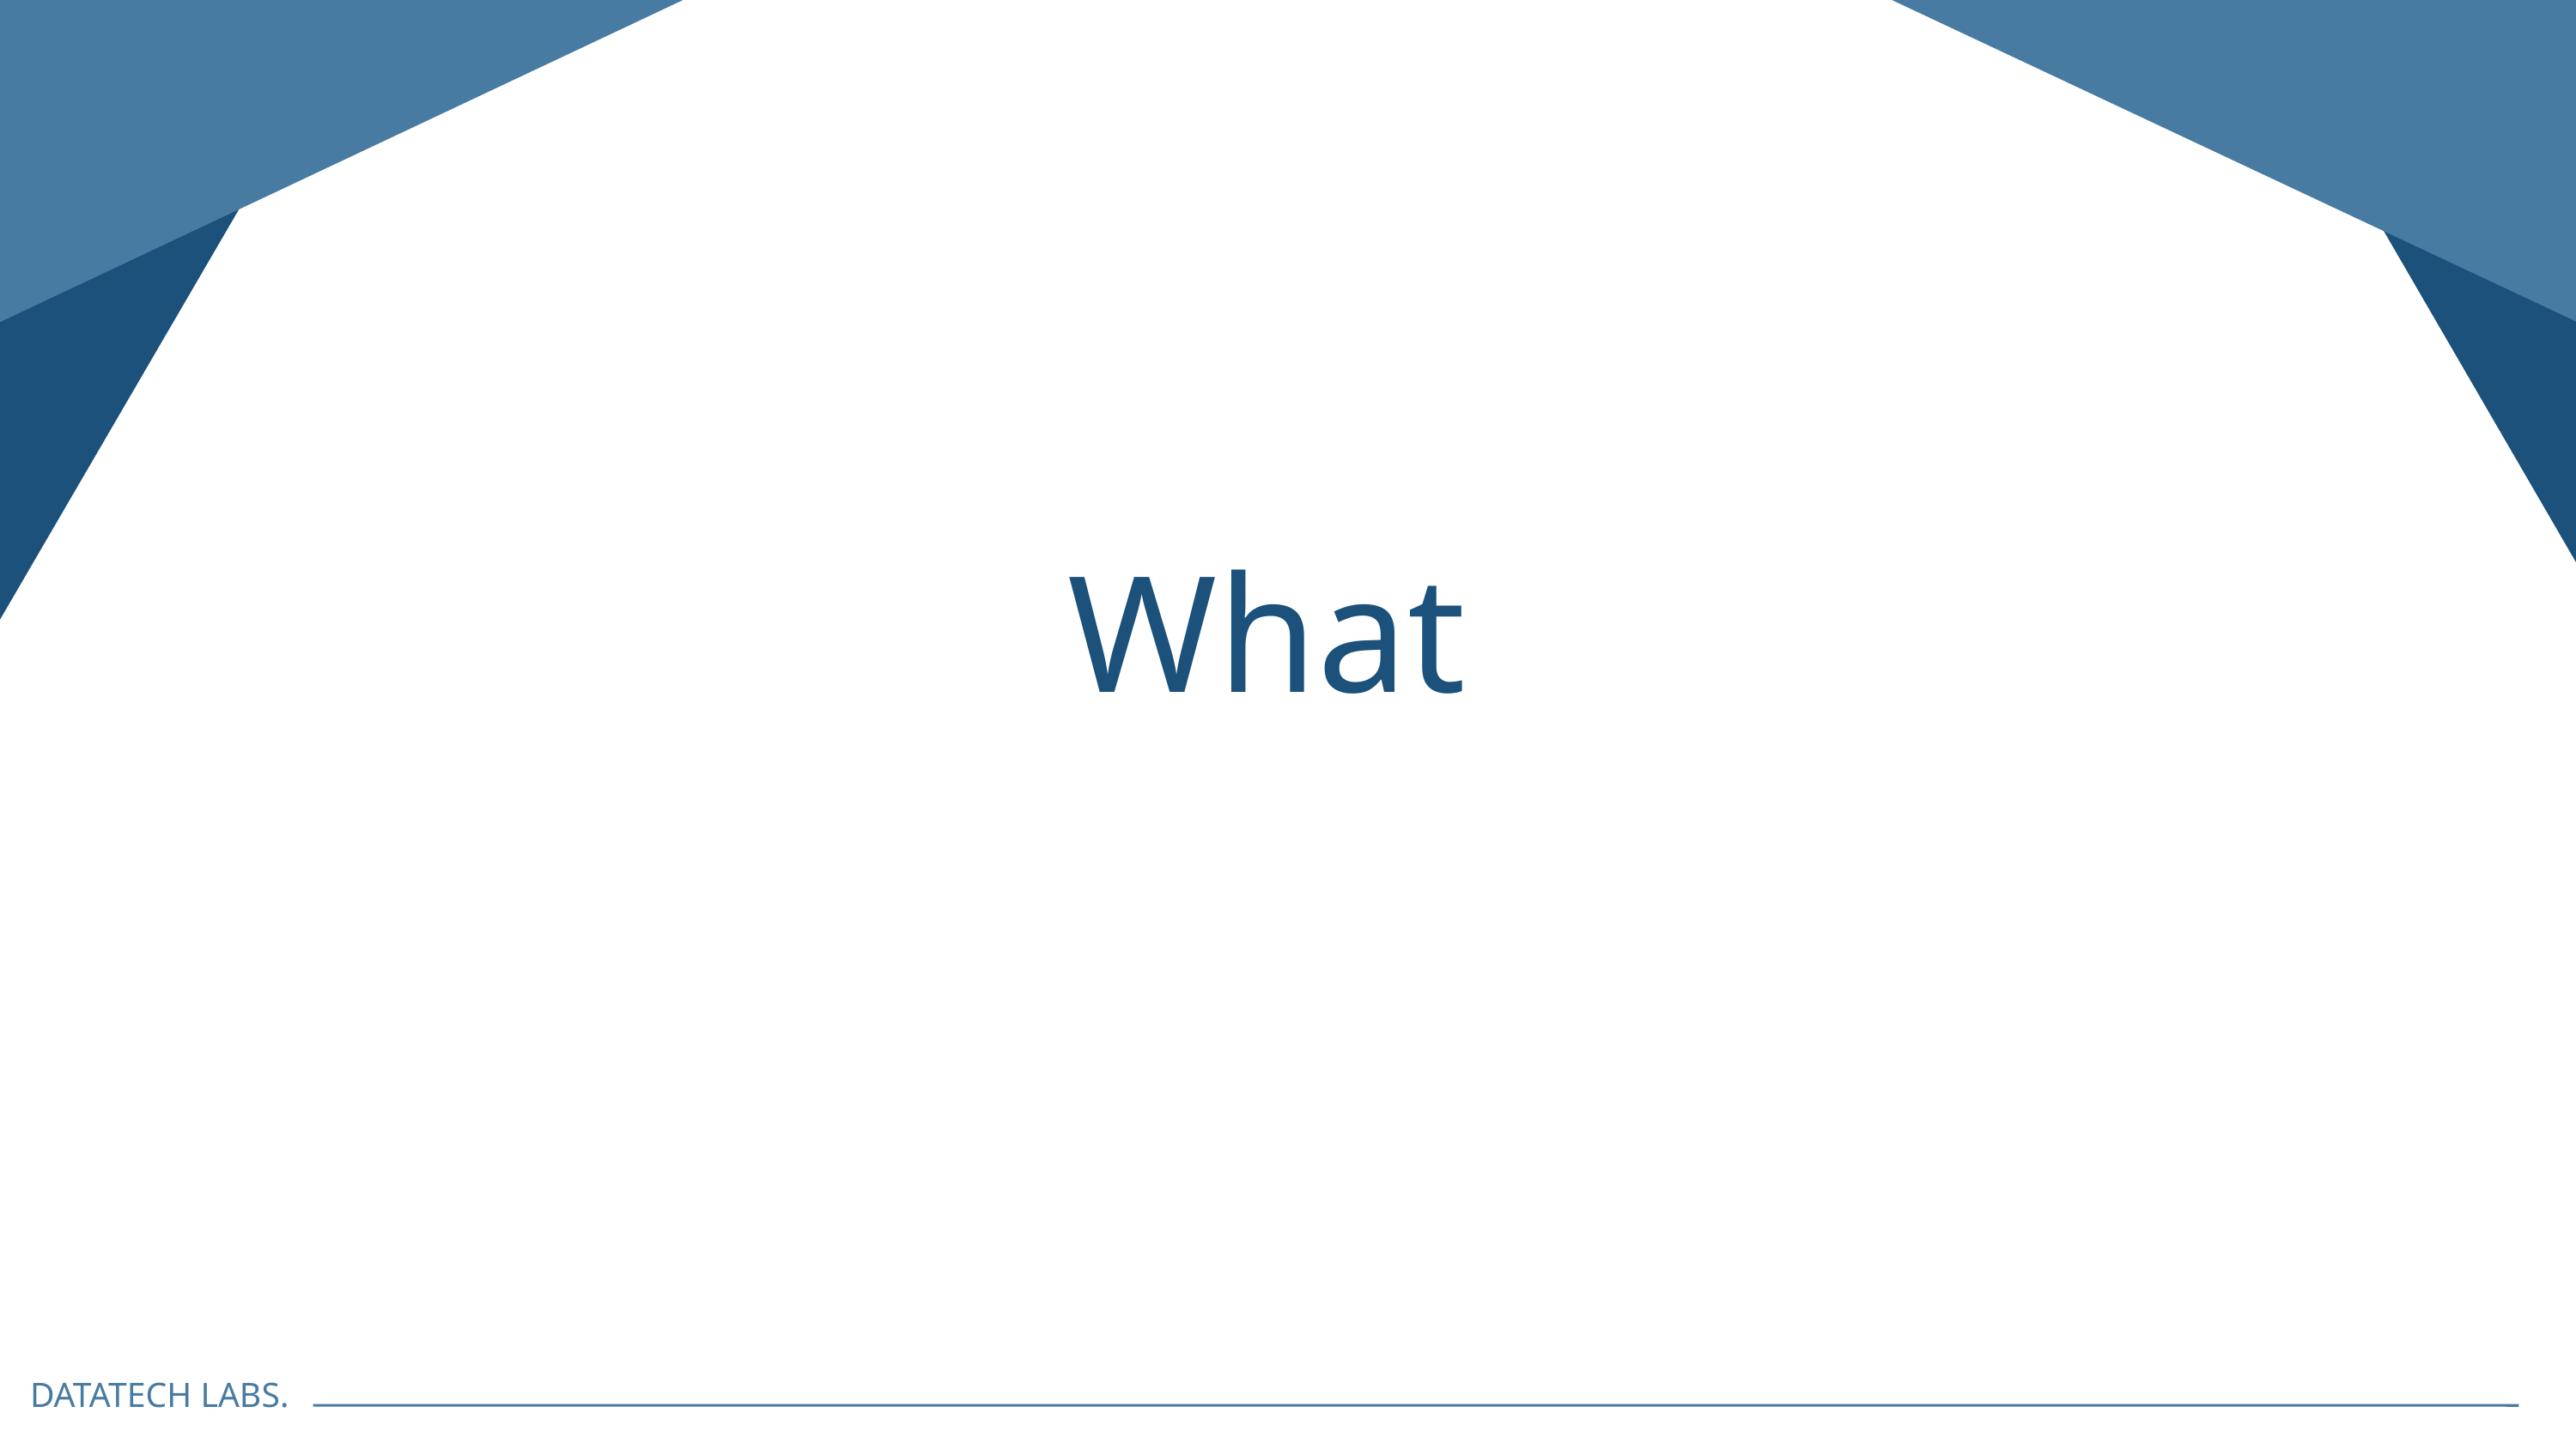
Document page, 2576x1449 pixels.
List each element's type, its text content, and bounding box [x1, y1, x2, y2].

text_box DATATECH LABS. [29, 1373, 313, 1414]
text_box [131, 0, 433, 415]
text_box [2386, 0, 2576, 542]
text_box What [557, 530, 2019, 724]
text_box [2146, 0, 2453, 412]
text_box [0, 0, 199, 610]
